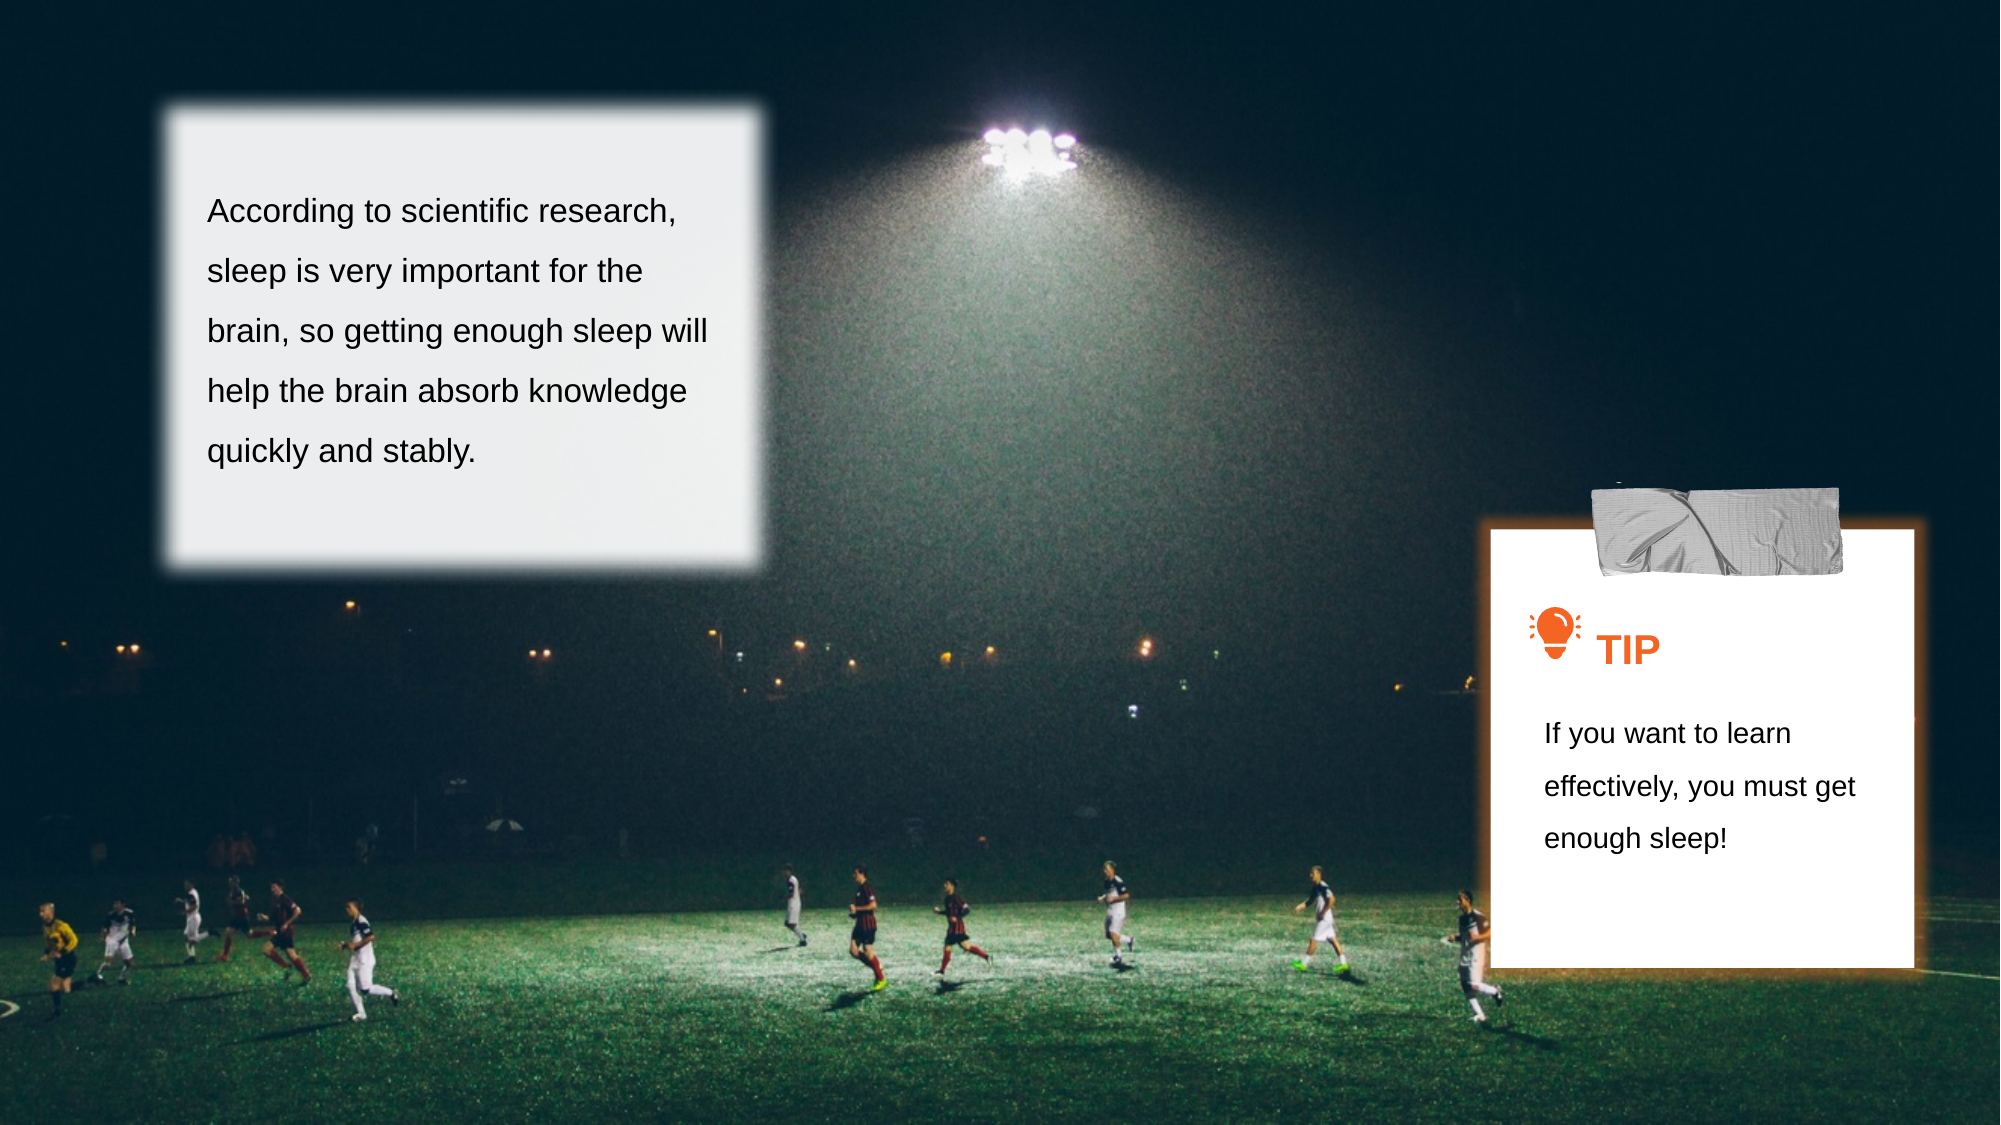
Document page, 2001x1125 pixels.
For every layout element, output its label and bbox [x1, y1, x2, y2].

text_box [1529, 607, 1582, 660]
picture [0, 0, 2000, 1125]
